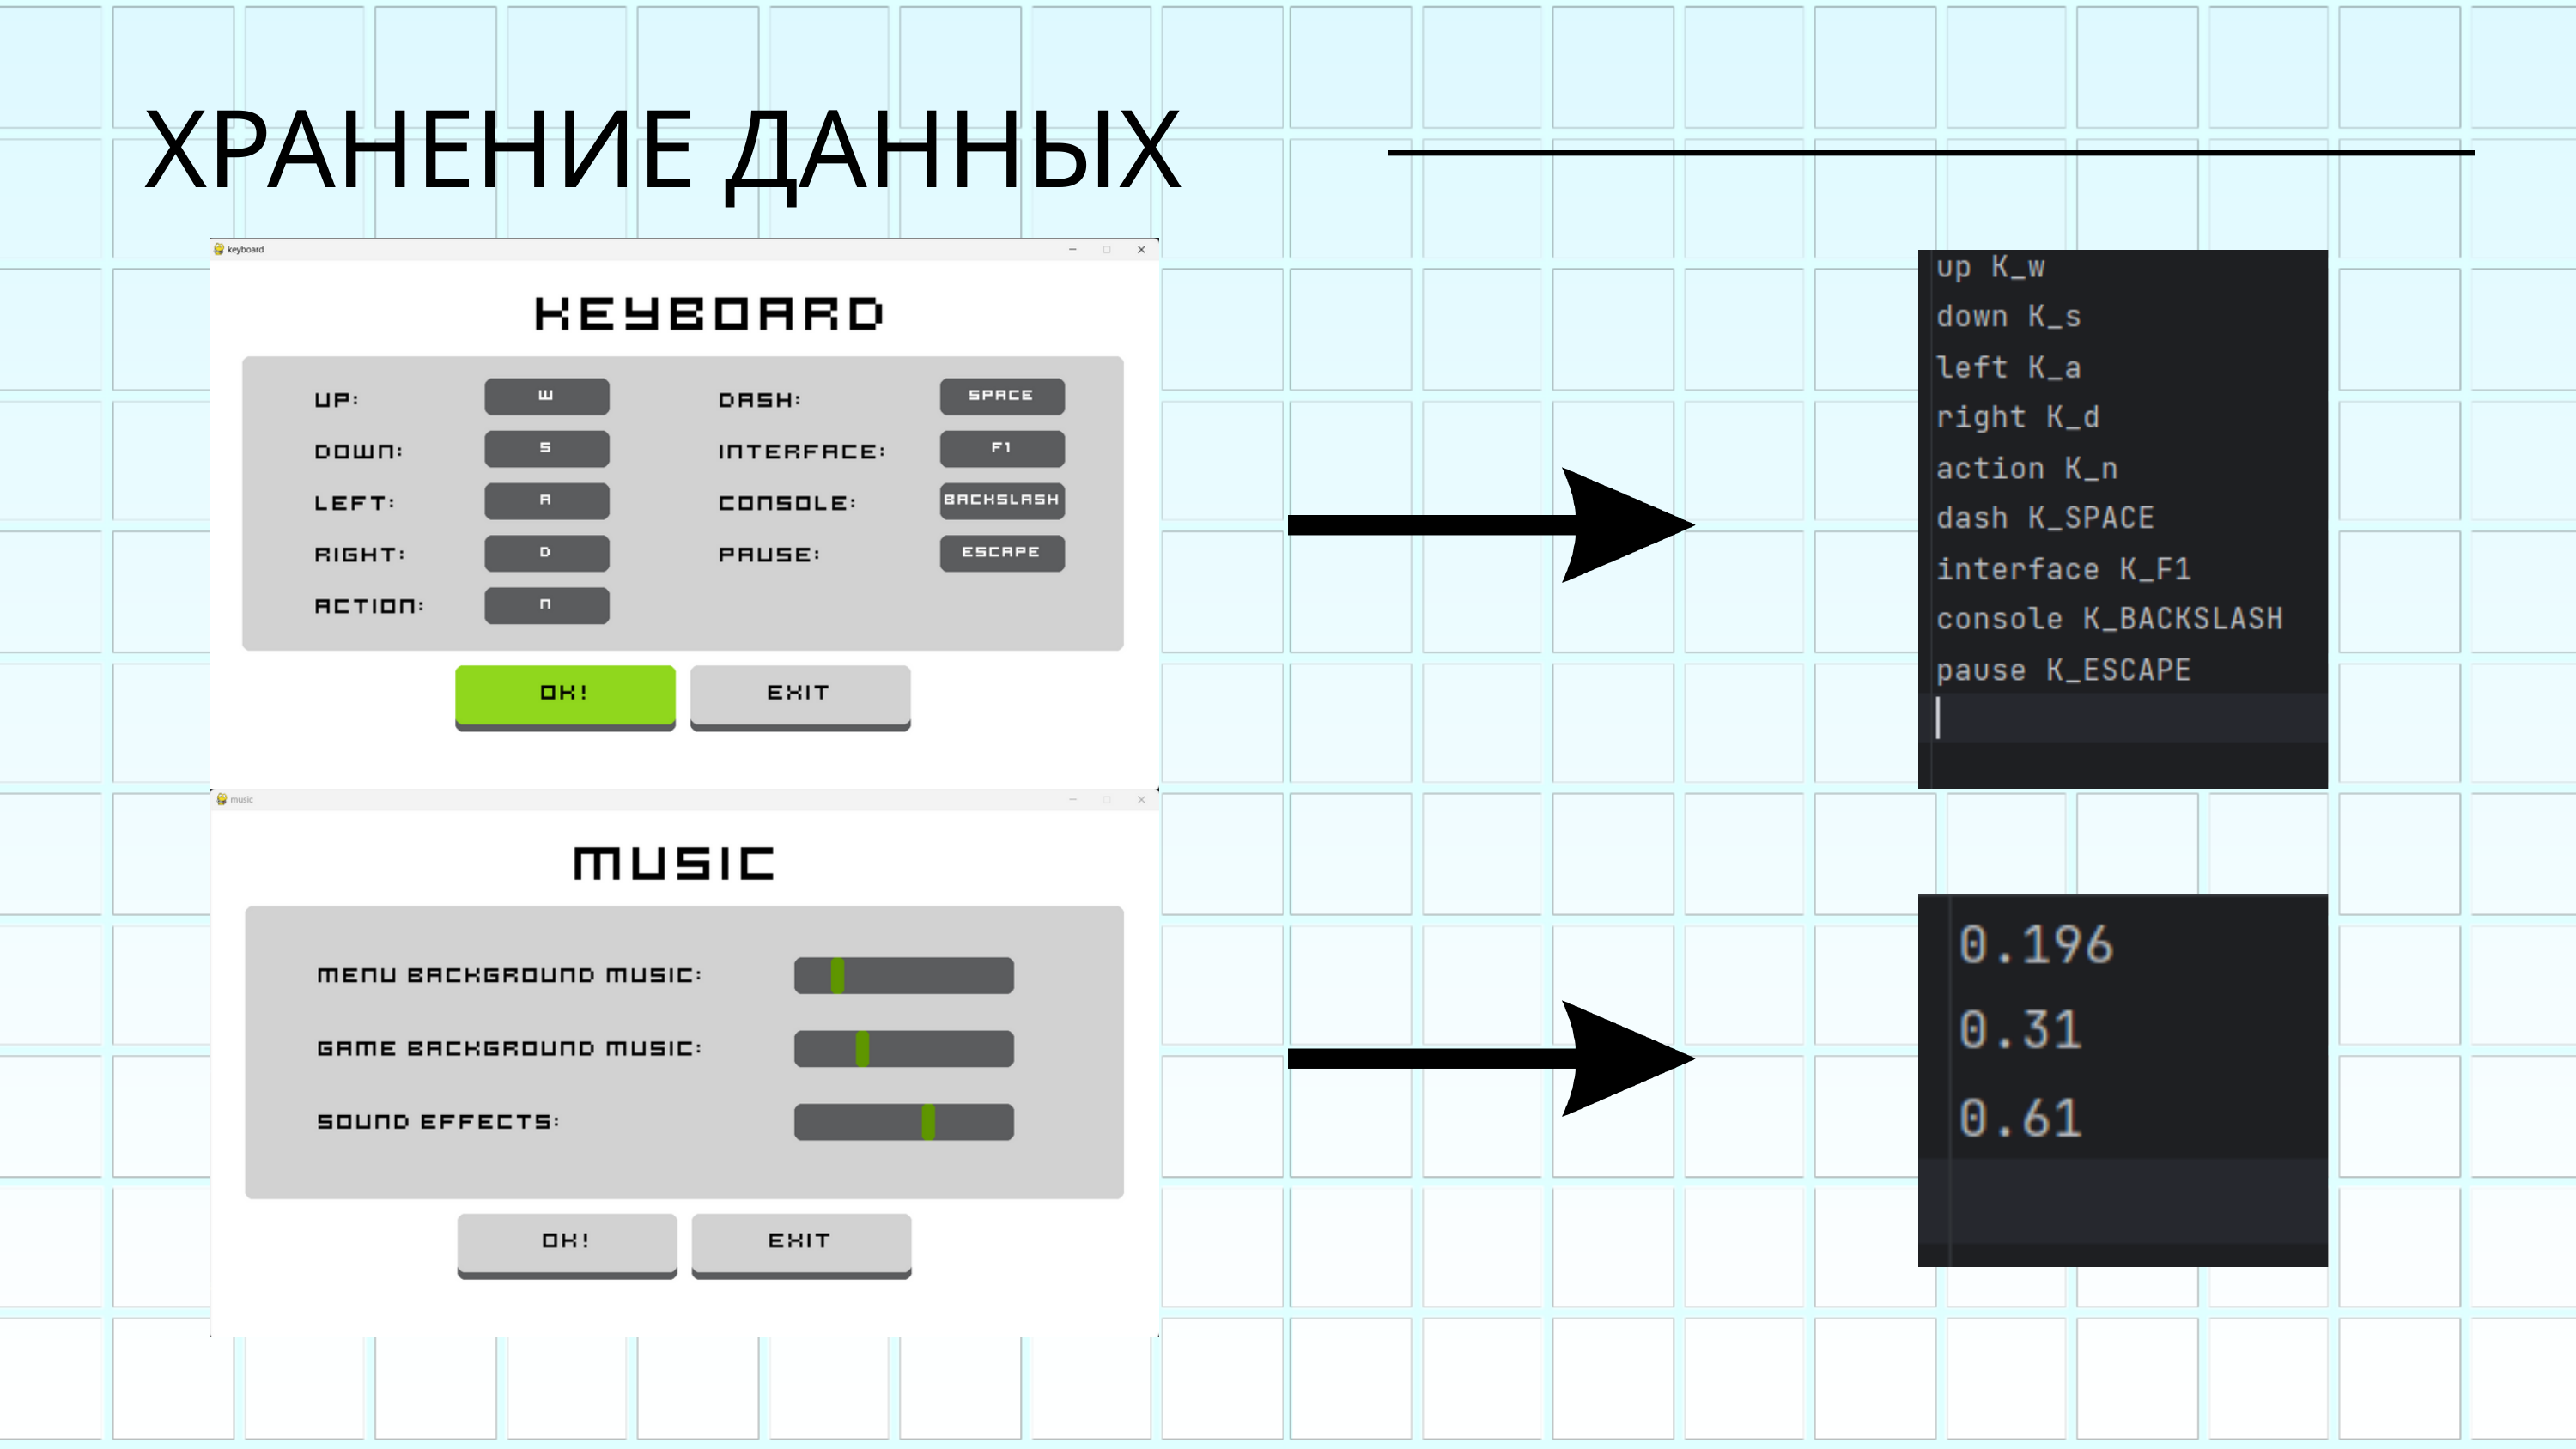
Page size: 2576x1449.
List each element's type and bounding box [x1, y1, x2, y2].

text_box [0, 0, 2576, 1449]
